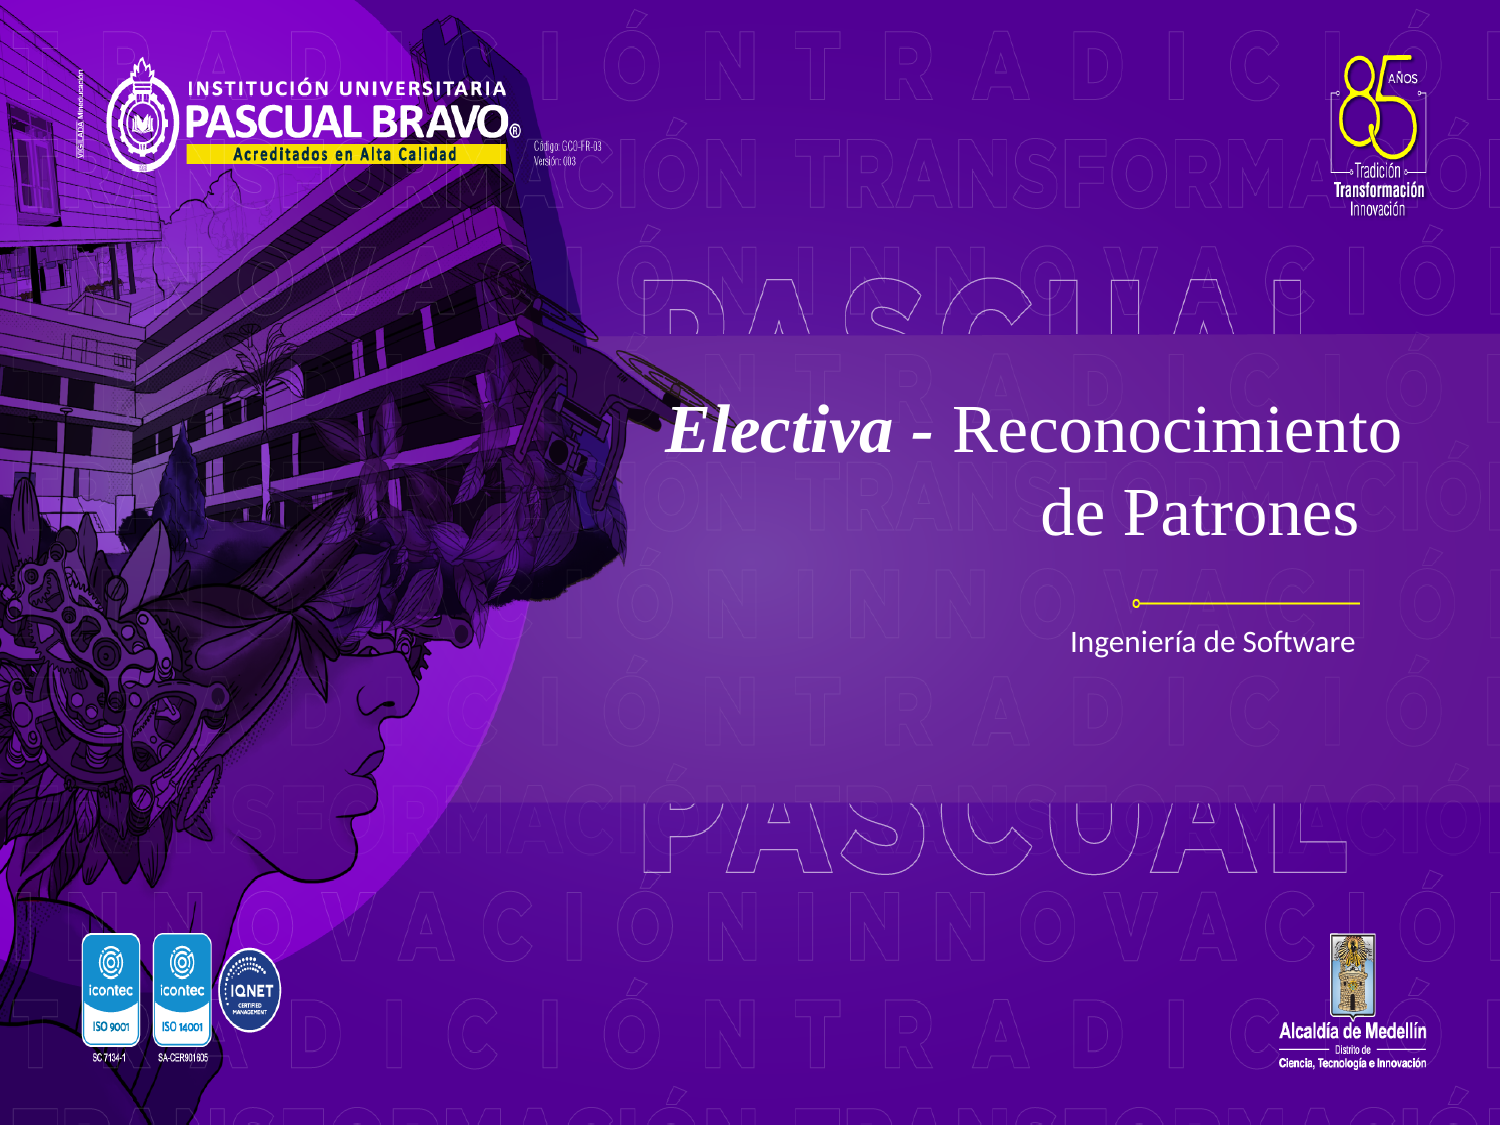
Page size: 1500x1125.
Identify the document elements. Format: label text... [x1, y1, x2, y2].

text_box Electiva - Reconocimiento de Patrones [637, 378, 1431, 555]
picture [0, 0, 1500, 1125]
text_box Ingeniería de Software [1034, 615, 1368, 665]
